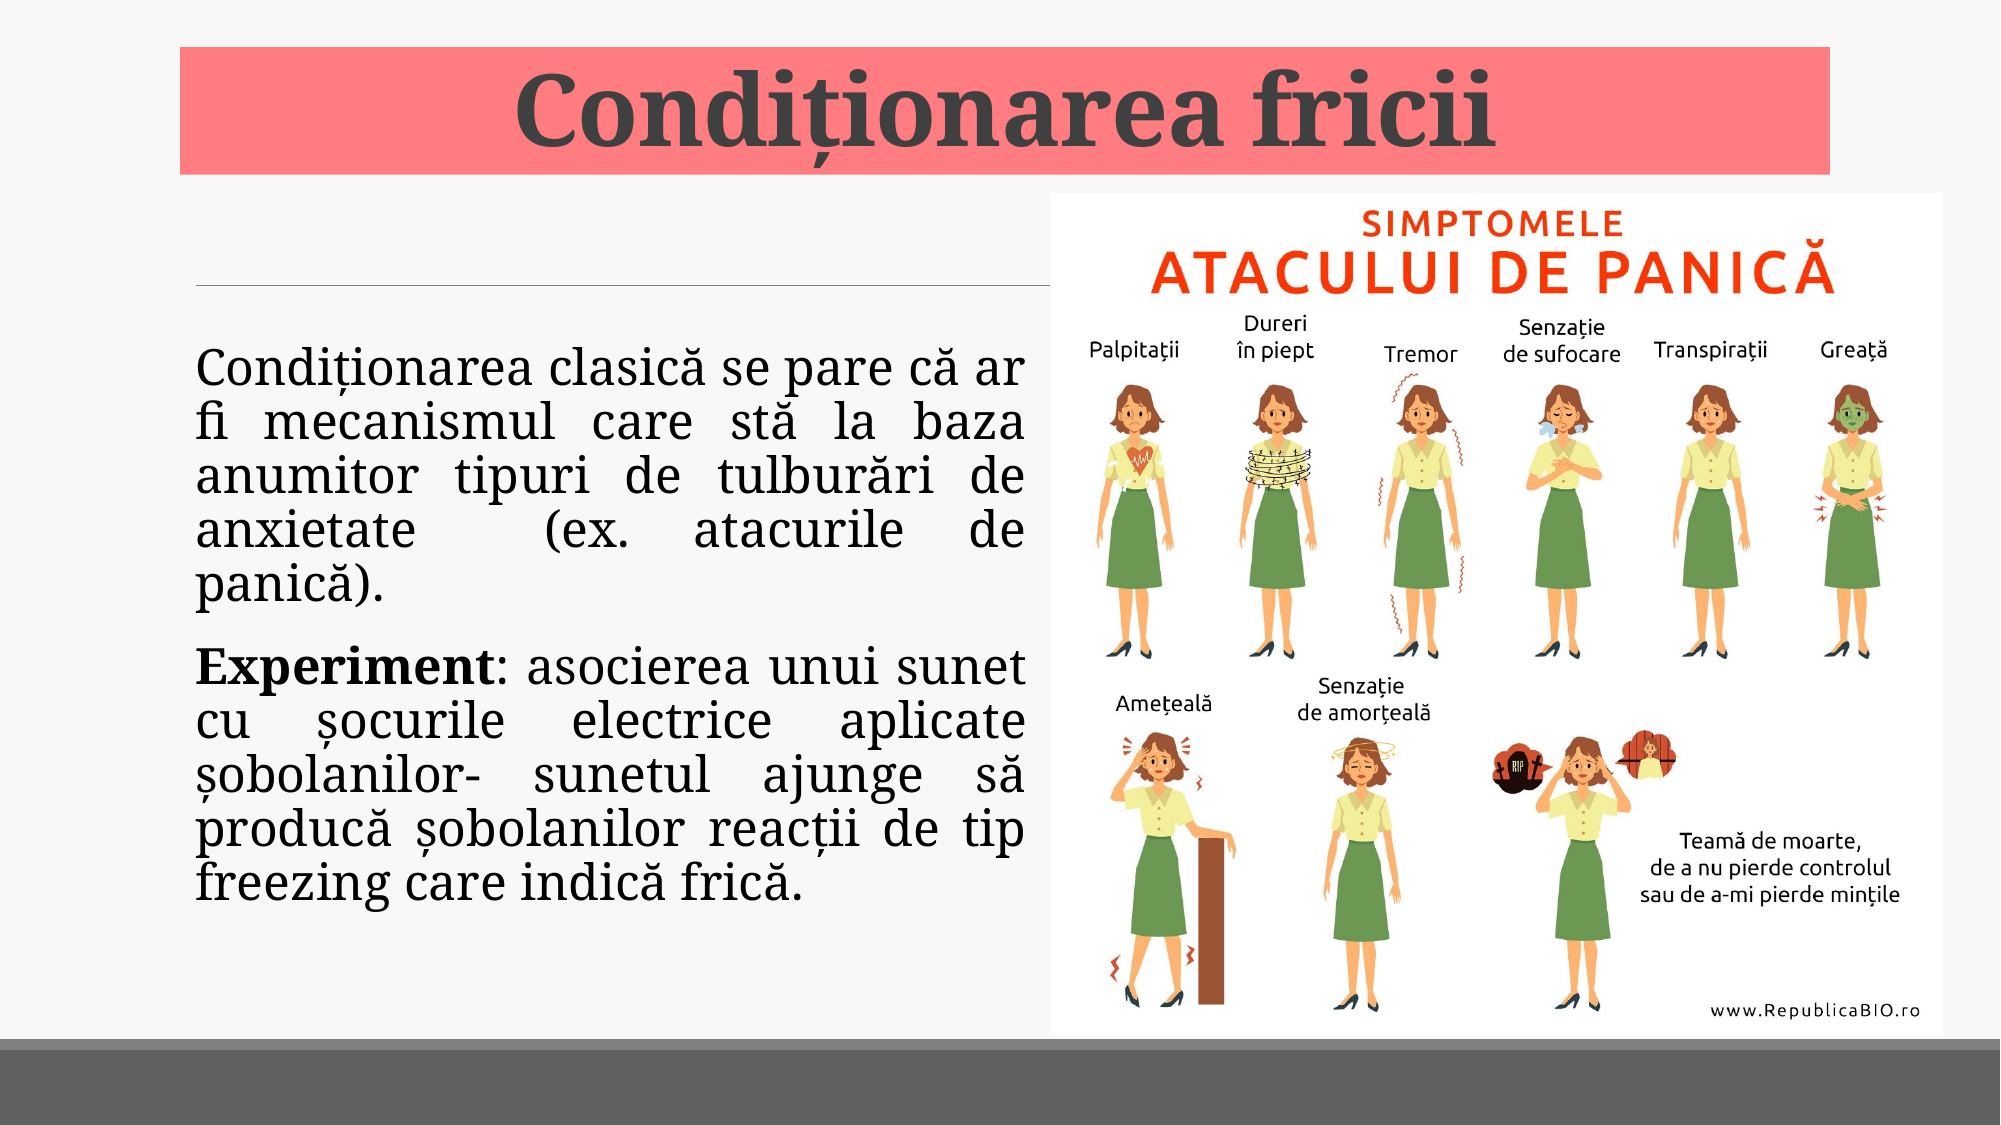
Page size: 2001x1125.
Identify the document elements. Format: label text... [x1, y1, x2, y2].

picture [1049, 193, 1944, 1036]
list Condiționarea clasică se pare că ar fi mecanismul care stă la baza anumitor tipuri de tulburări de anxietate (ex. atacurile de panică). Experiment: asocierea unui sunet cu șocurile electrice aplicate șobolanilor- sunetul ajunge să producă șobolanilor reacții de tip freezing care indică frică. [180, 334, 1027, 894]
title Condiţionarea fricii [180, 47, 1830, 175]
